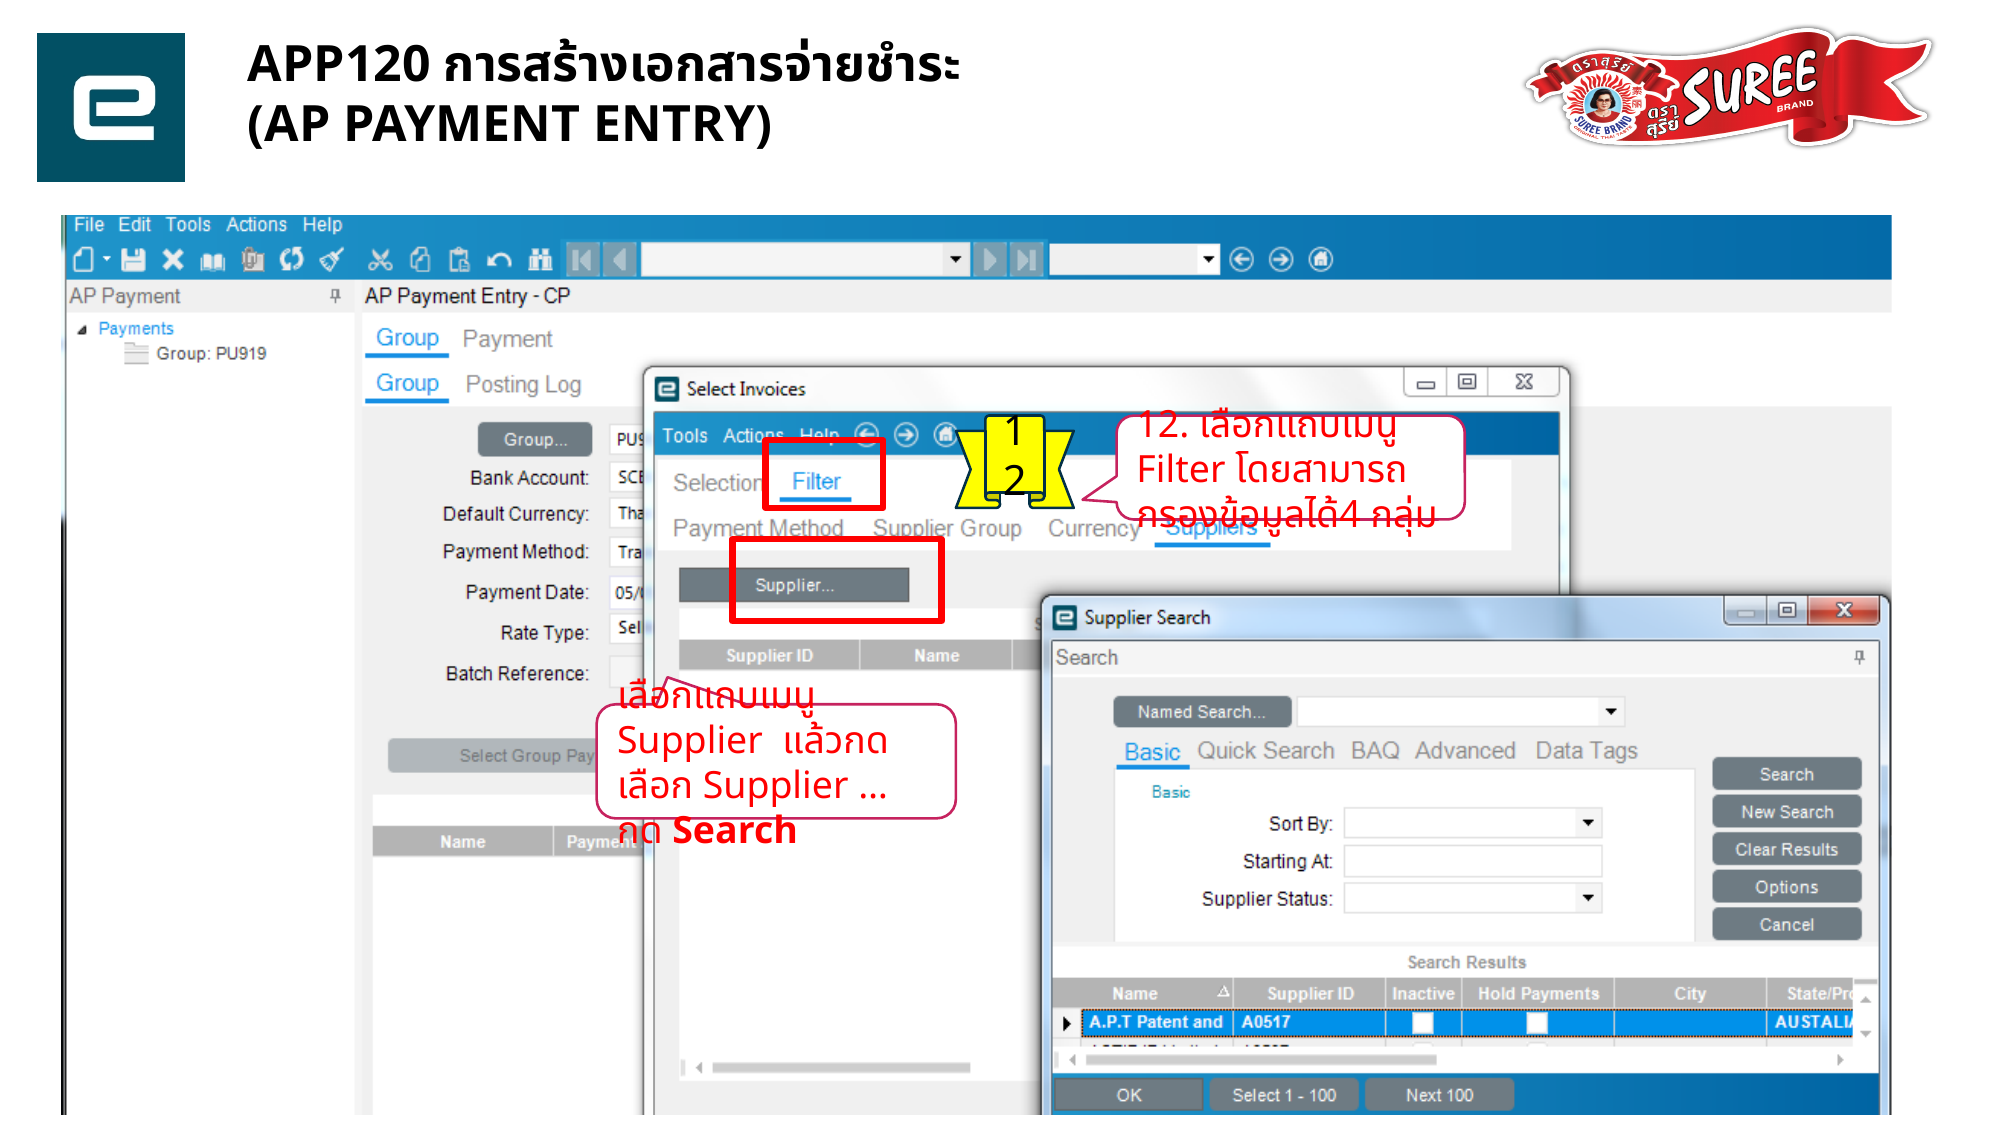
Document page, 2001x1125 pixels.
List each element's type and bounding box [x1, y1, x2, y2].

picture [73, 75, 155, 141]
picture [60, 214, 1892, 1116]
picture [1493, 11, 1967, 156]
